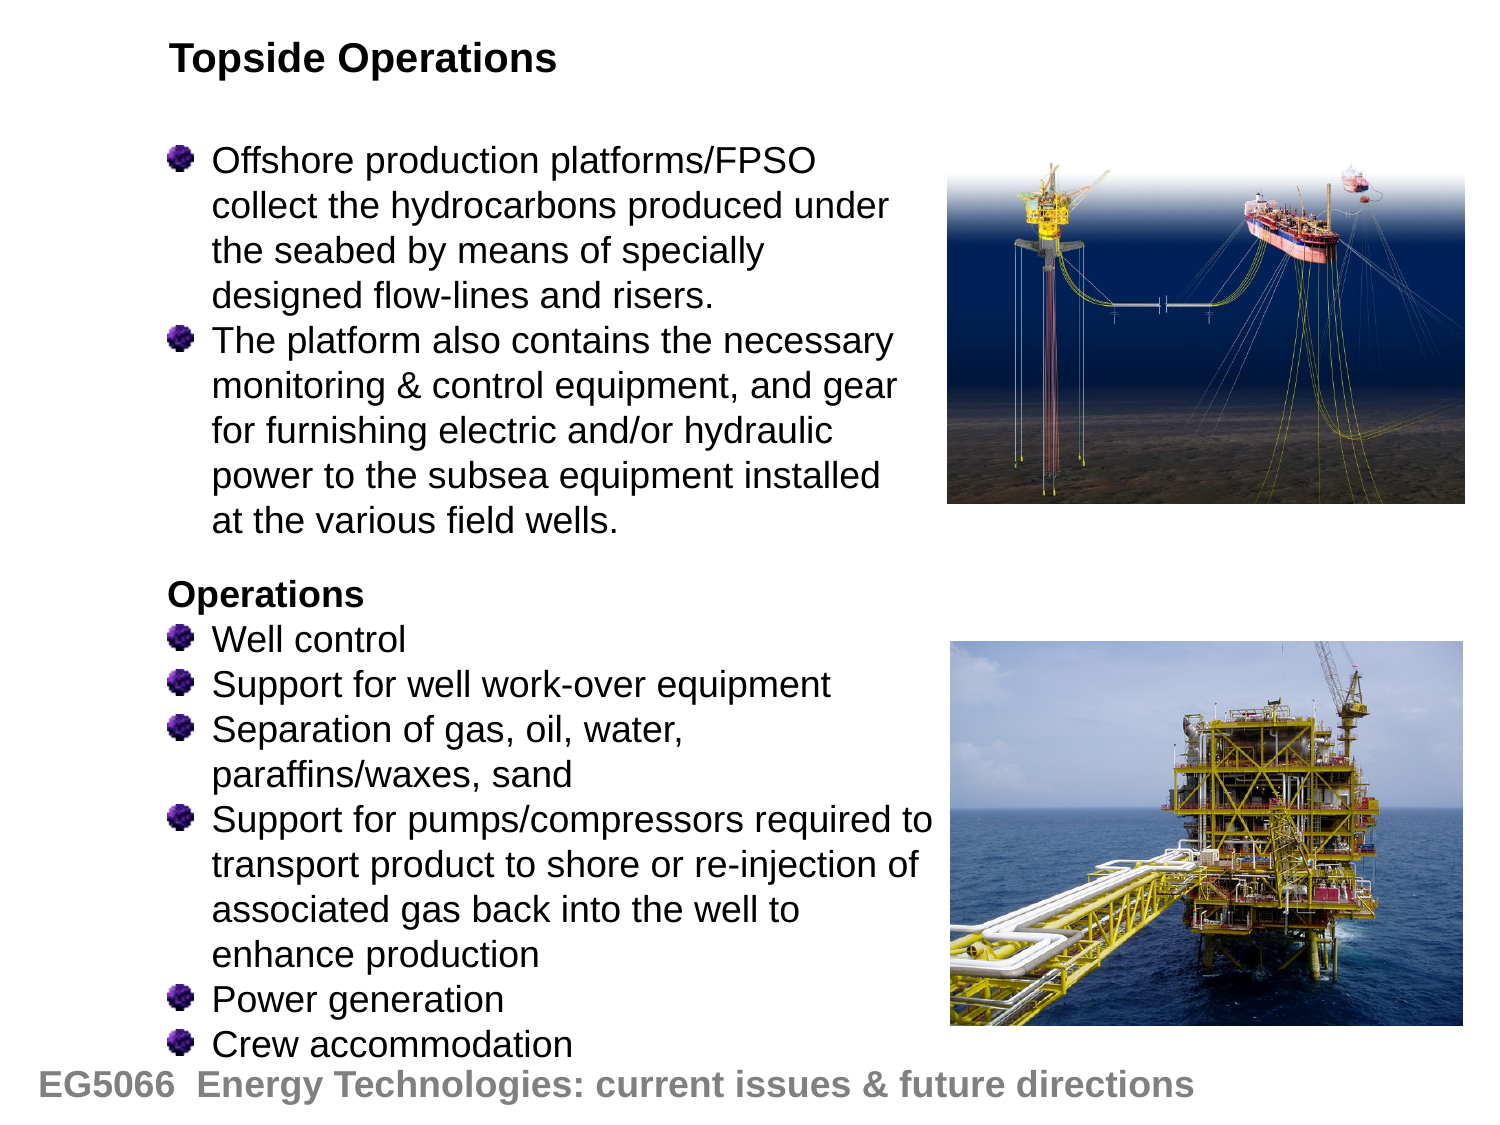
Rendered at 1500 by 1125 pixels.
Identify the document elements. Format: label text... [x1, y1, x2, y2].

picture [167, 1029, 194, 1052]
picture [167, 145, 194, 172]
picture [167, 669, 194, 696]
picture [167, 804, 194, 831]
picture [167, 714, 194, 741]
text_box EG5066 Energy Technologies: current issues & future directions [23, 1052, 1313, 1113]
text_box Operations Well control Support for well work-over equipment Separation of gas, oil, water, paraffins/waxes, sand Support for pumps/compressors required to transport product to shore or re-injection of associated gas back into the well to enhance production Power generation Crew accommodation [152, 562, 961, 1052]
text_box Topside Operations [154, 23, 573, 89]
picture [947, 163, 1465, 505]
picture [167, 624, 194, 651]
picture [950, 641, 1463, 1026]
picture [167, 325, 194, 352]
picture [167, 984, 194, 1011]
text_box Offshore production platforms/FPSO collect the hydrocarbons produced under the seabed by means of specially designed flow-lines and risers. The platform also contains the necessary monitoring & control equipment, and gear for furnishing electric and/or hydraulic power to the subsea equipment installed at the various field wells. [152, 128, 938, 549]
